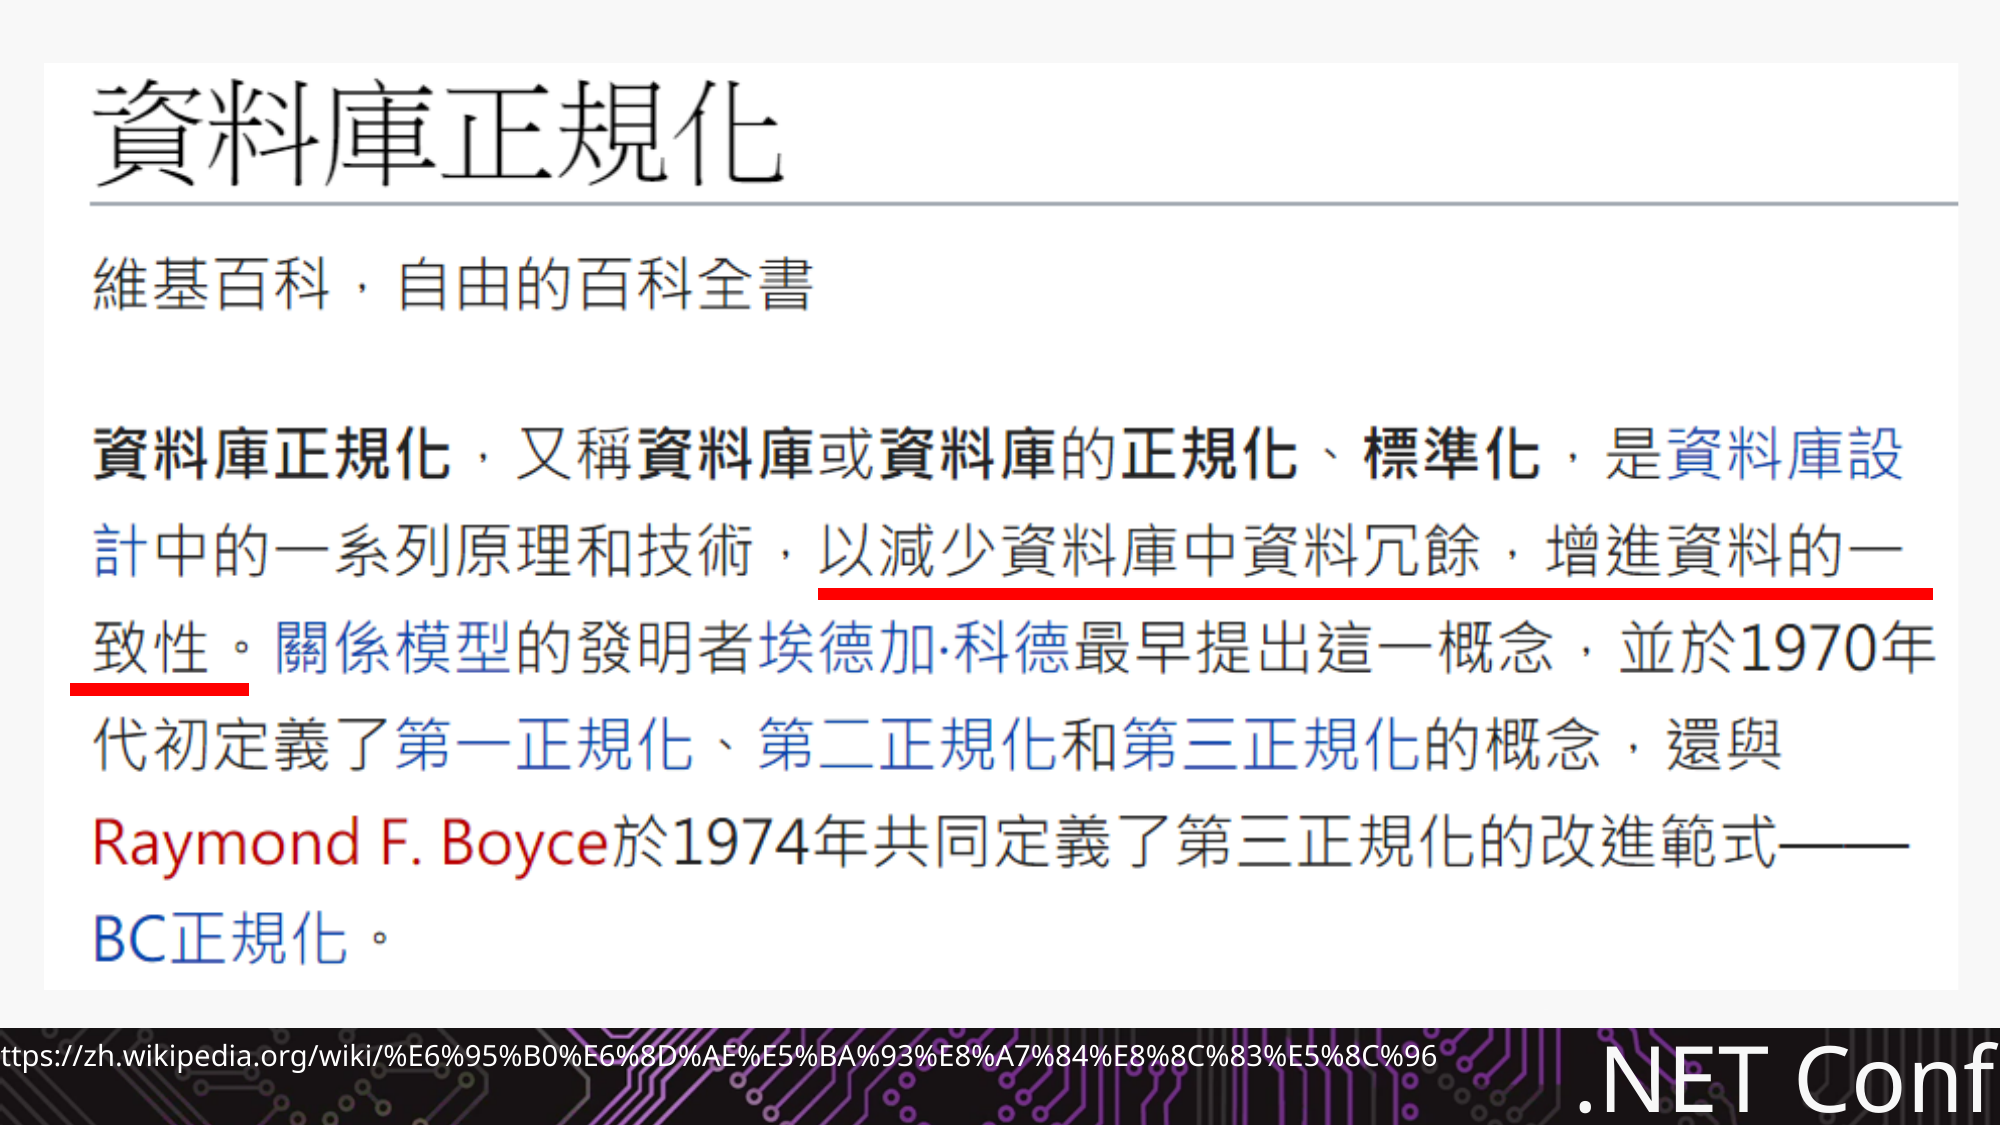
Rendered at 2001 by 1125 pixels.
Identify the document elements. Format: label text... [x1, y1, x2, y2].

picture [0, 1028, 2000, 1125]
picture [43, 63, 1959, 990]
text_box https://zh.wikipedia.org/wiki/%E6%95%B0%E6%8D%AE%E5%BA%93%E8%A7%84%E8%8C%83%E5%8C%96 [0, 1025, 1469, 1089]
